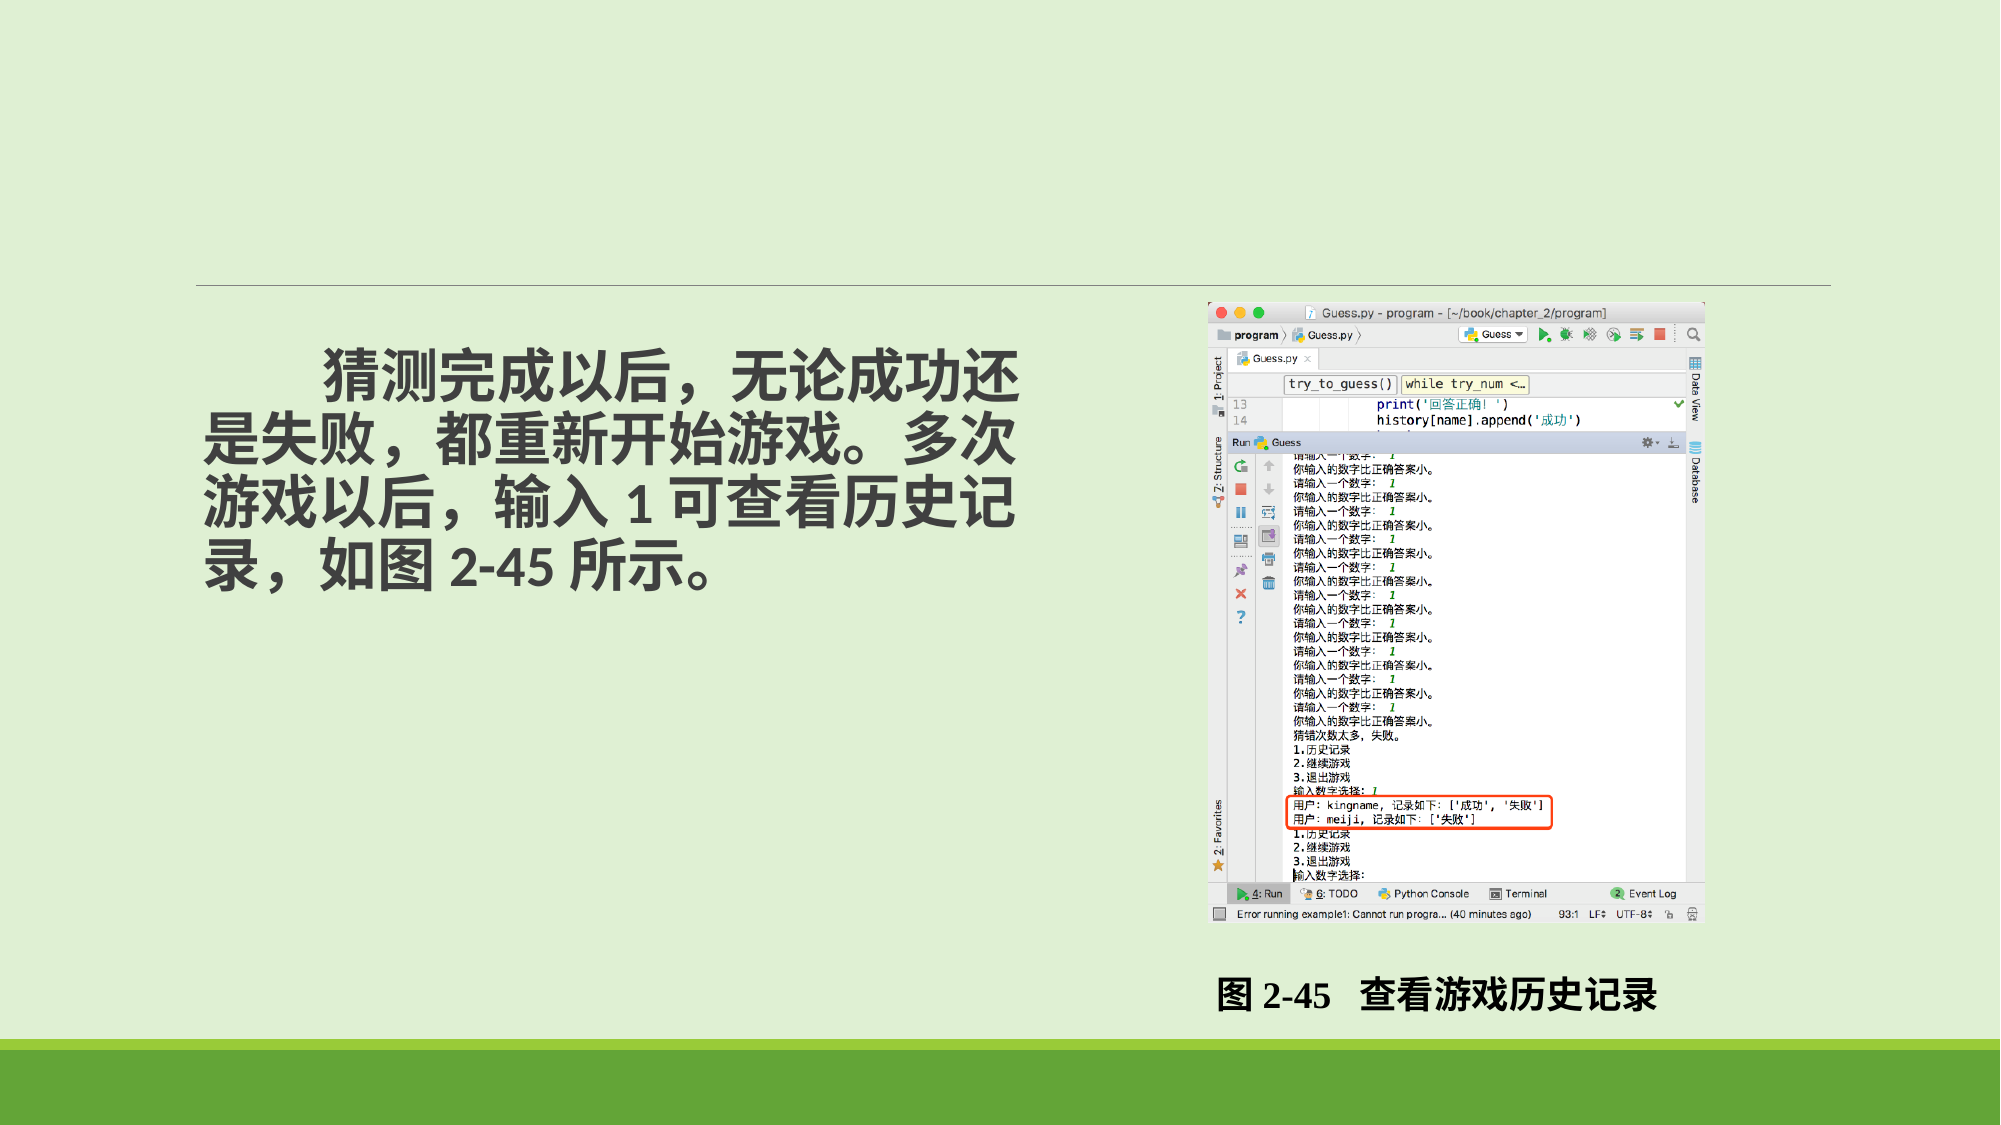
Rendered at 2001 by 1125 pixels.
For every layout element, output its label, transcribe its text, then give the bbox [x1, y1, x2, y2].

list 猜测完成以后，无论成功还是失败，都重新开始游戏。多次游戏以后，输入1可查看历史记录，如图2-45所示。 [187, 340, 1043, 1001]
picture [1207, 302, 1706, 923]
text_box 图2-45 查看游戏历史记录 [1201, 963, 1675, 1024]
